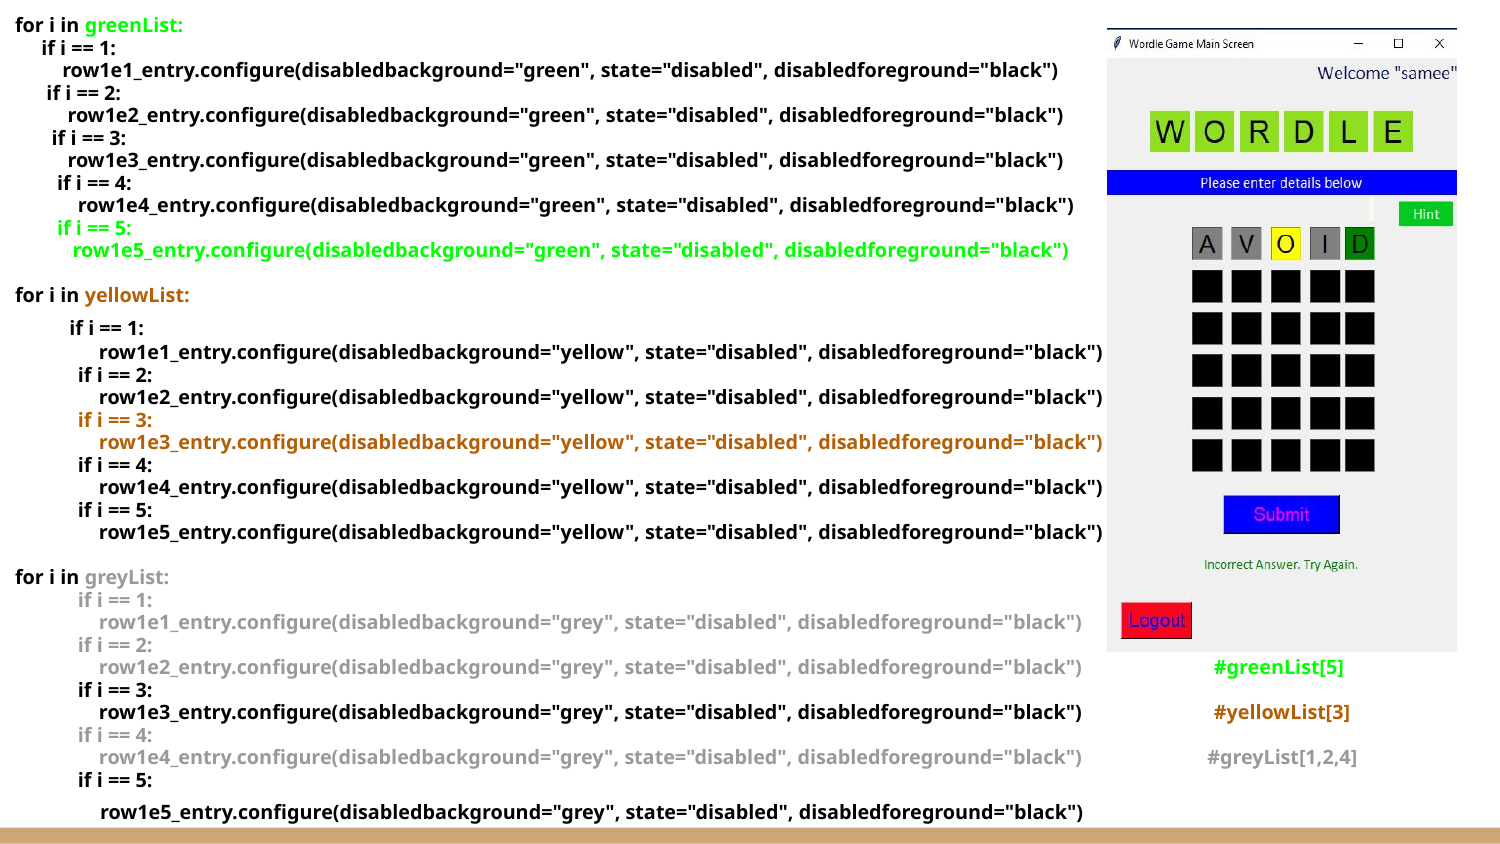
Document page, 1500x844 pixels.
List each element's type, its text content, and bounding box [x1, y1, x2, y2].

picture [1107, 28, 1458, 652]
list for i in greenList: if i == 1: row1e1_entry.configure(disabledbackground="green", state="disabled", disabledforeground="black") if i == 2: row1e2_entry.configure(disabledbackground="green", state="disabled", disabledforeground="black") if i == 3: row1e3_entry.configure(disabledbackground="green", state="disabled", disabledforeground="black") if i == 4: row1e4_entry.configure(disabledbackground="green", state="disabled", disabledforeground="black") if i == 5: row1e5_entry.configure(disabledbackground="green", state="disabled", disabledforeground="black") for i in yellowList: if i == 1: row1e1_entry.configure(disabledbackground="yellow", state="disabled", disabledforeground="black") if i == 2: row1e2_entry.configure(disabledbackground="yellow", state="disabled", disabledforeground="black") if i == 3: row1e3_entry.configure(disabledbackground="yellow", state="disabled", disabledforeground="black") if i == 4: row1e4_entry.configure(disabledbackground="yellow", state="disabled", disabledforeground="black") if i == 5: row1e5_entry.configure(disabledbackground="yellow", state="disabled", disabledforeground="black") for i in greyList: if i == 1: row1e1_entry.configure(disabledbackground="grey", state="disabled", disabledforeground="black") if i == 2: row1e2_entry.configure(disabledbackground="grey", state="disabled", disabledforeground="black") #greenList[5] if i == 3: row1e3_entry.configure(disabledbackground="grey", state="disabled", disabledforeground="black") #yellowList[3] if i == 4: row1e4_entry.configure(disabledbackground="grey", state="disabled", disabledforeground="black") #greyList[1,2,4] if i == 5: row1e5_entry.configure(disabledbackground="grey", state="disabled", disabledforeground="black") [0, 0, 1500, 844]
